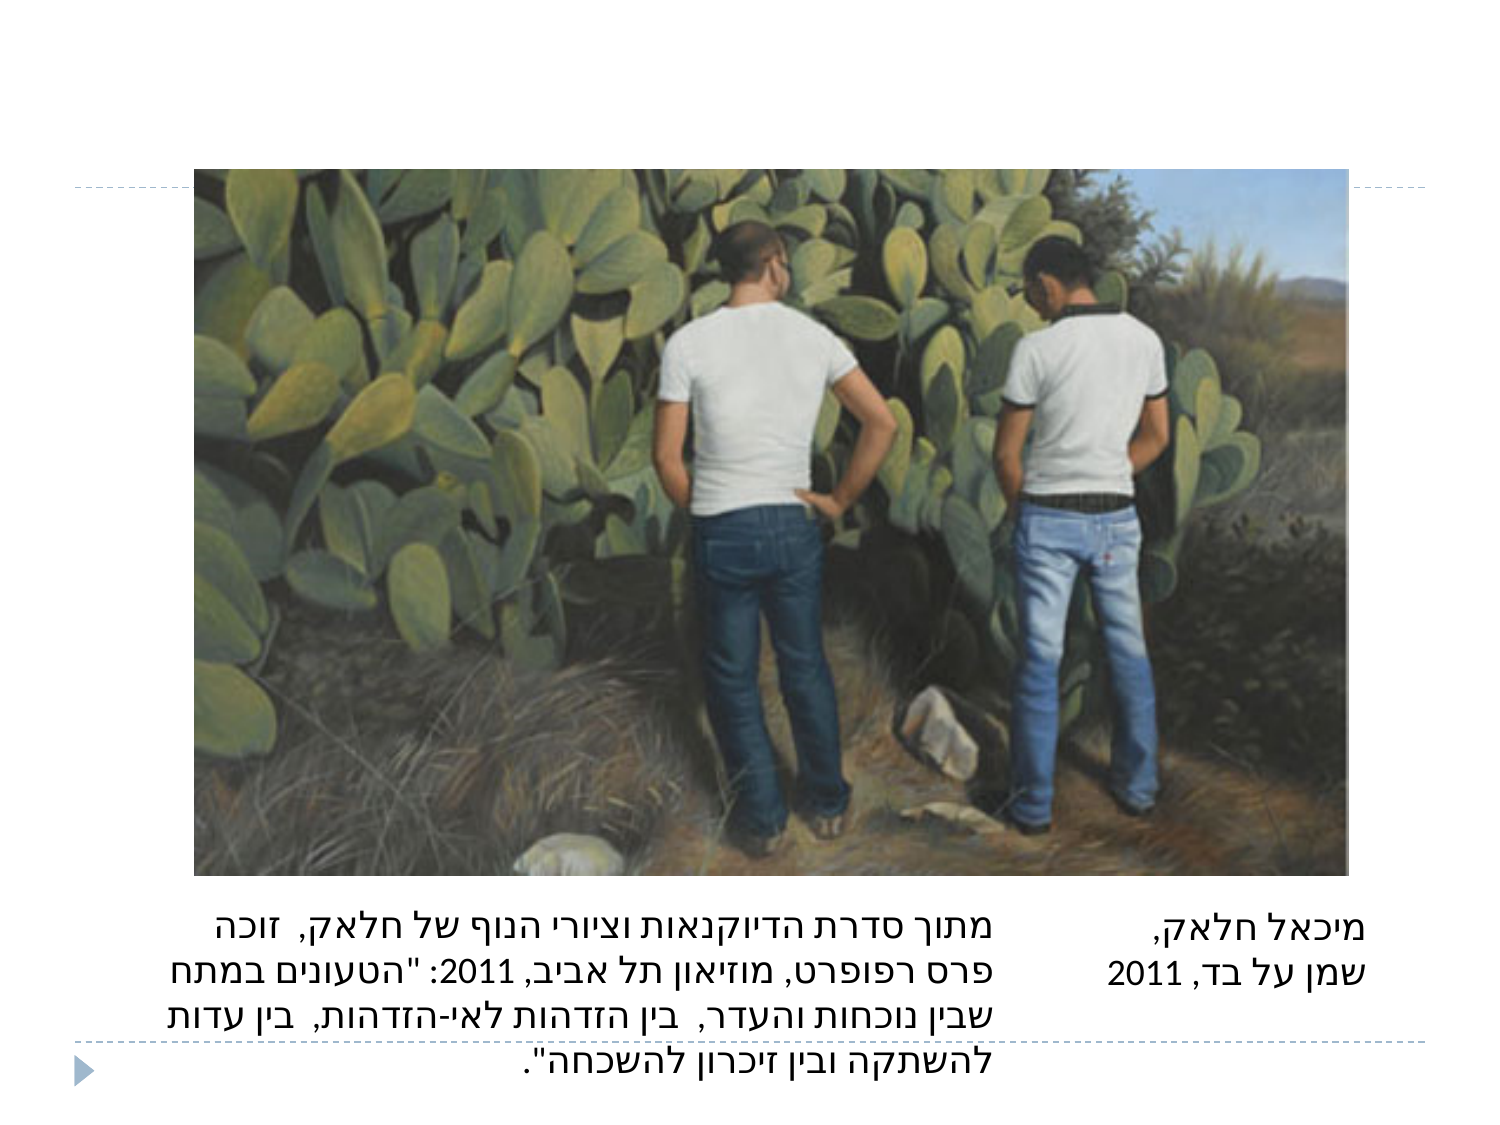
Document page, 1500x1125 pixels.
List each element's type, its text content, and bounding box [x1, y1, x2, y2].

text_box מיכאל חלאק, שמן על בד, 2011 [1010, 895, 1382, 1002]
text_box מתוך סדרת הדיוקנאות וציורי הנוף של חלאק, זוכה פרס רפופרט, מוזיאון תל אביב, 2011: "הטעונים במתח שבין נוכחות והעדר, בין הזדהות לאי-הזדהות, בין עדות להשתקה ובין זיכרון להשכחה". [123, 893, 1010, 1045]
picture [194, 169, 1349, 877]
